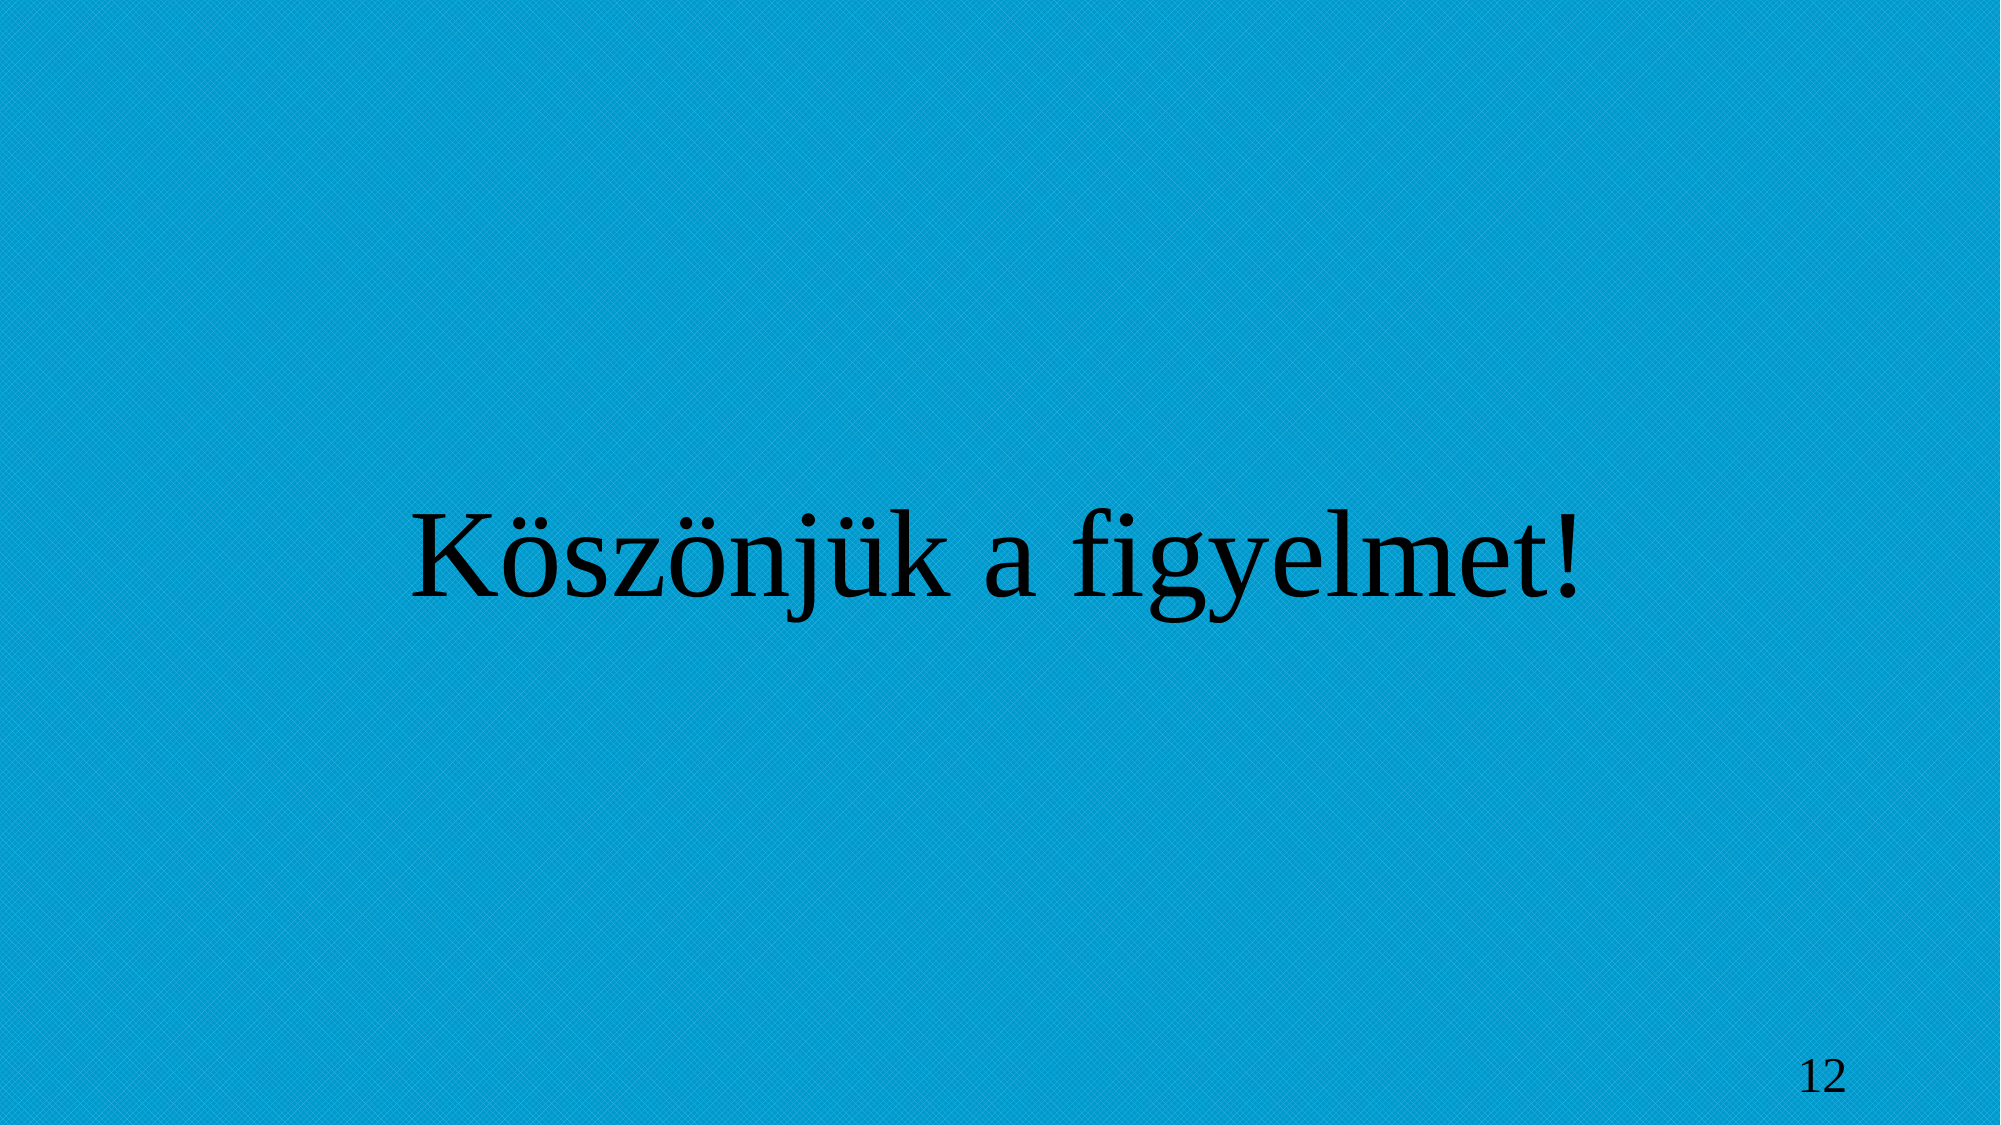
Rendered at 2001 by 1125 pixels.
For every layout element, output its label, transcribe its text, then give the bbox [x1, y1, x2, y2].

slide_number 12 [1412, 1042, 1863, 1103]
title Köszönjük a figyelmet! [137, 429, 1863, 632]
